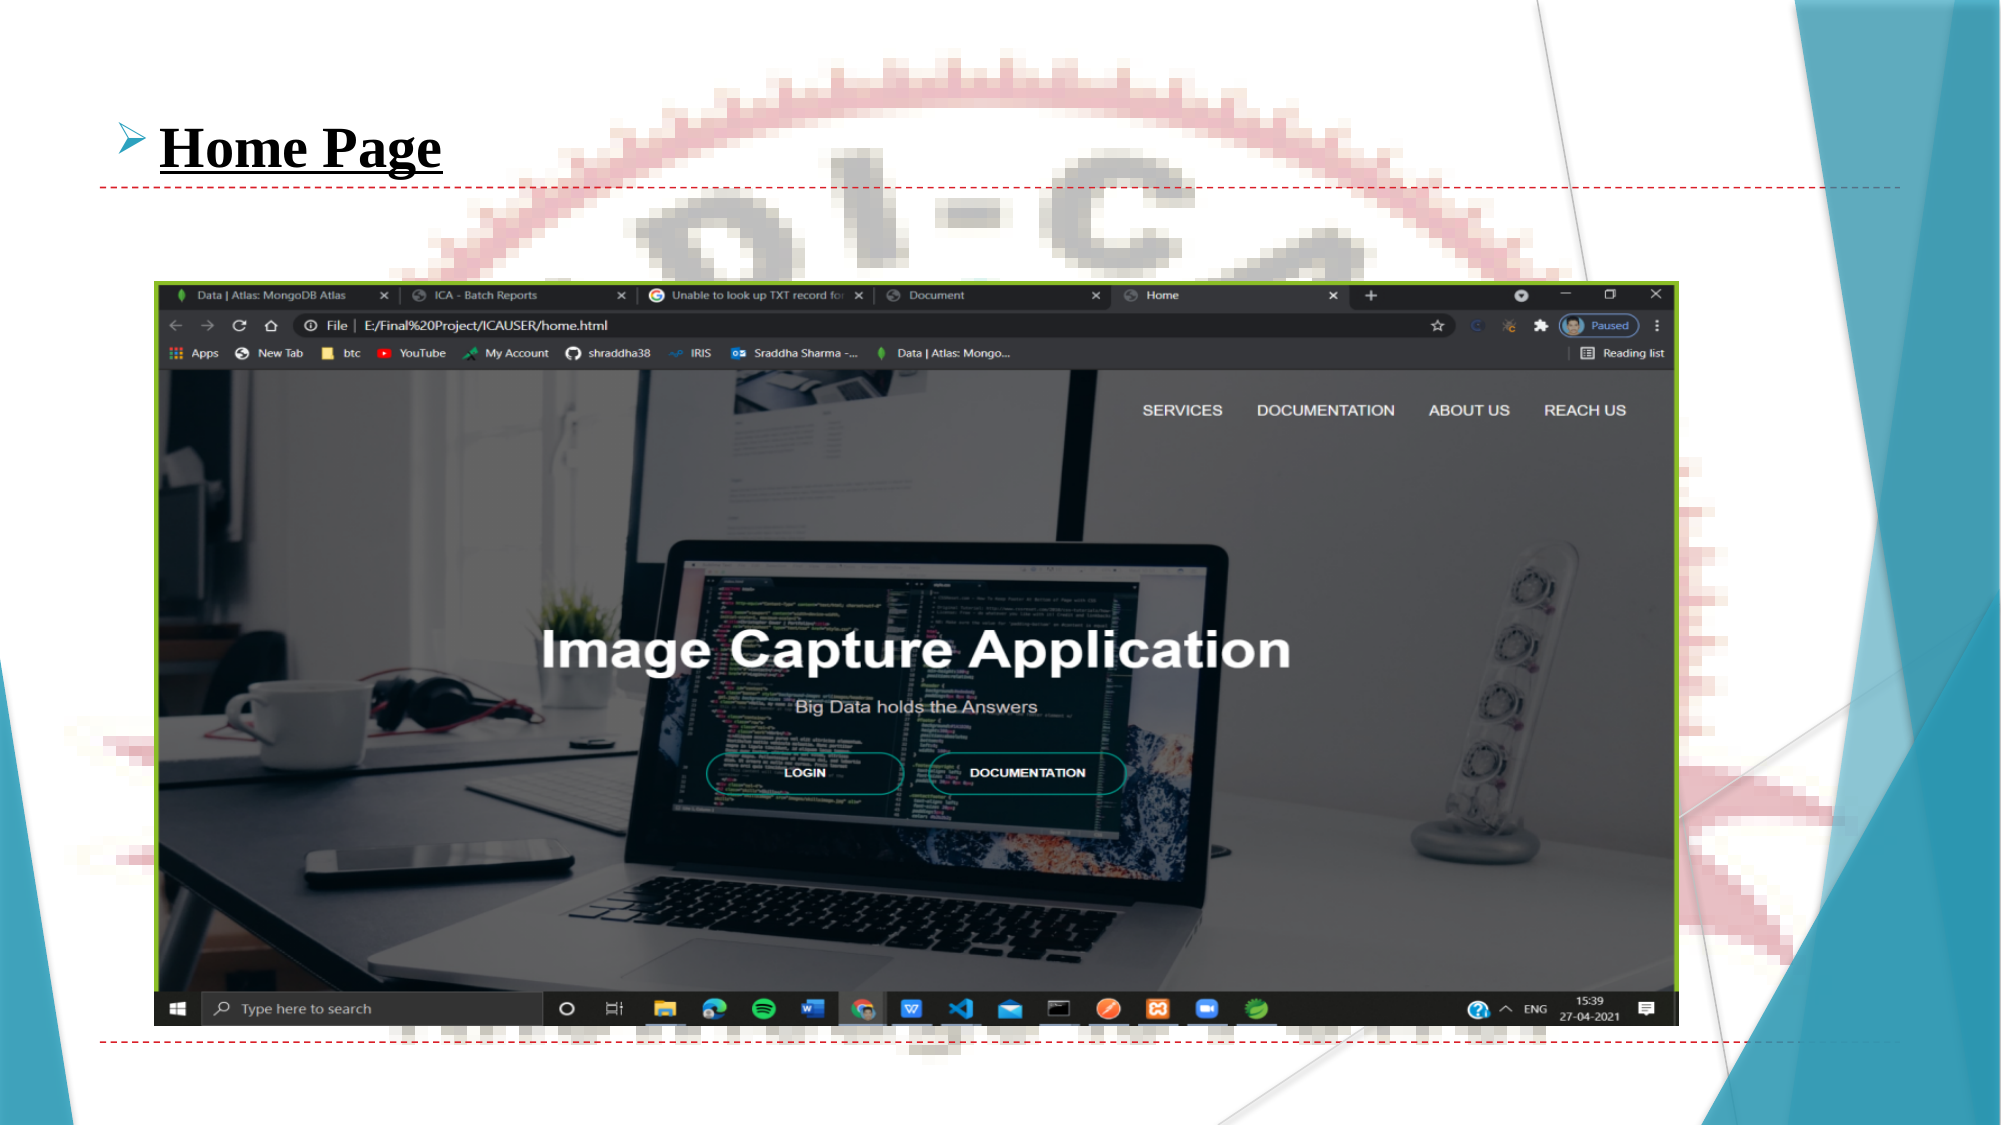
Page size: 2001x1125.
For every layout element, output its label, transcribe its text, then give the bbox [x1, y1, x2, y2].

list Home Page [99, 101, 1900, 1010]
picture [154, 281, 1679, 1027]
